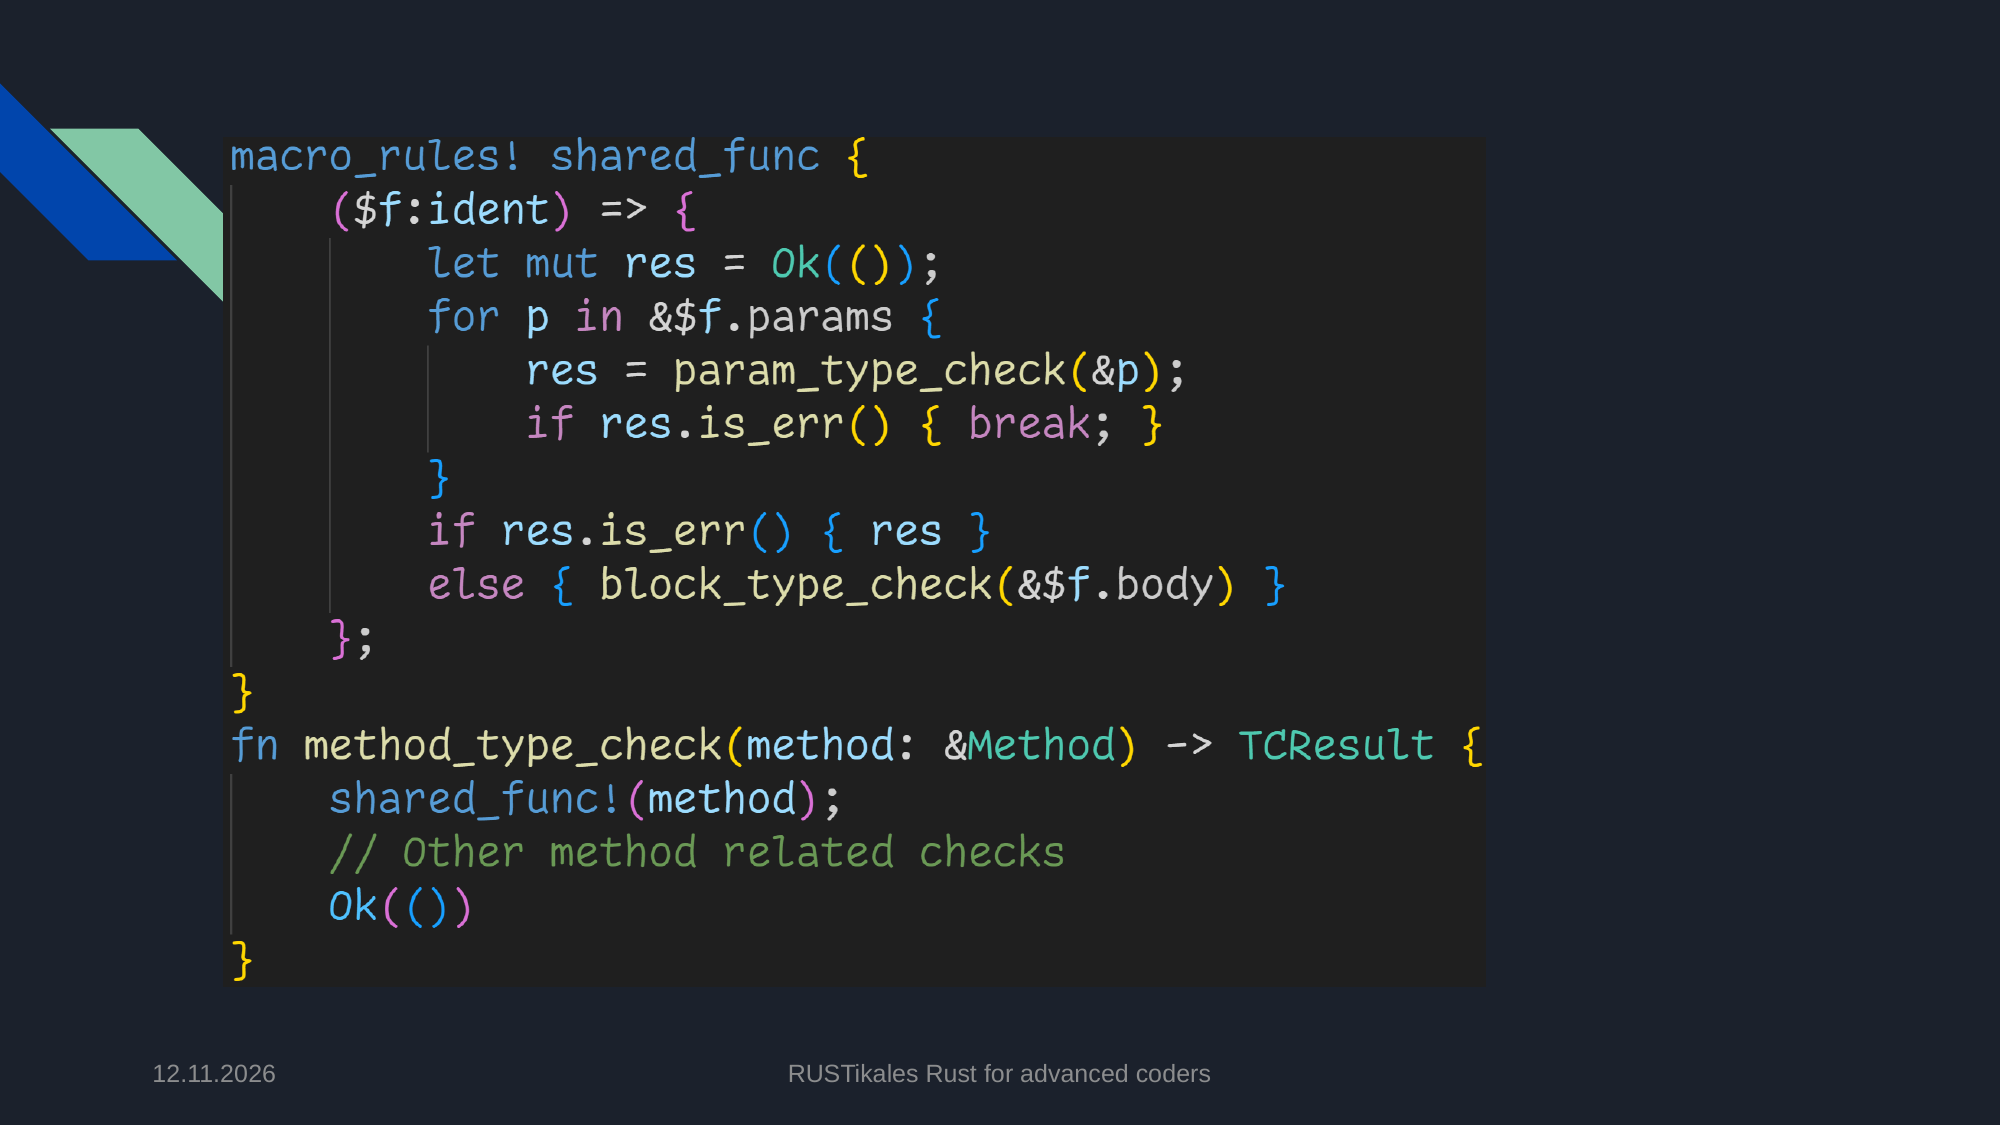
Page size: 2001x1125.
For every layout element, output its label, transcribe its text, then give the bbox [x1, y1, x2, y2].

picture [223, 137, 1486, 988]
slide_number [137, 1042, 588, 1103]
footer RUSTikales Rust for advanced coders [662, 1042, 1338, 1103]
